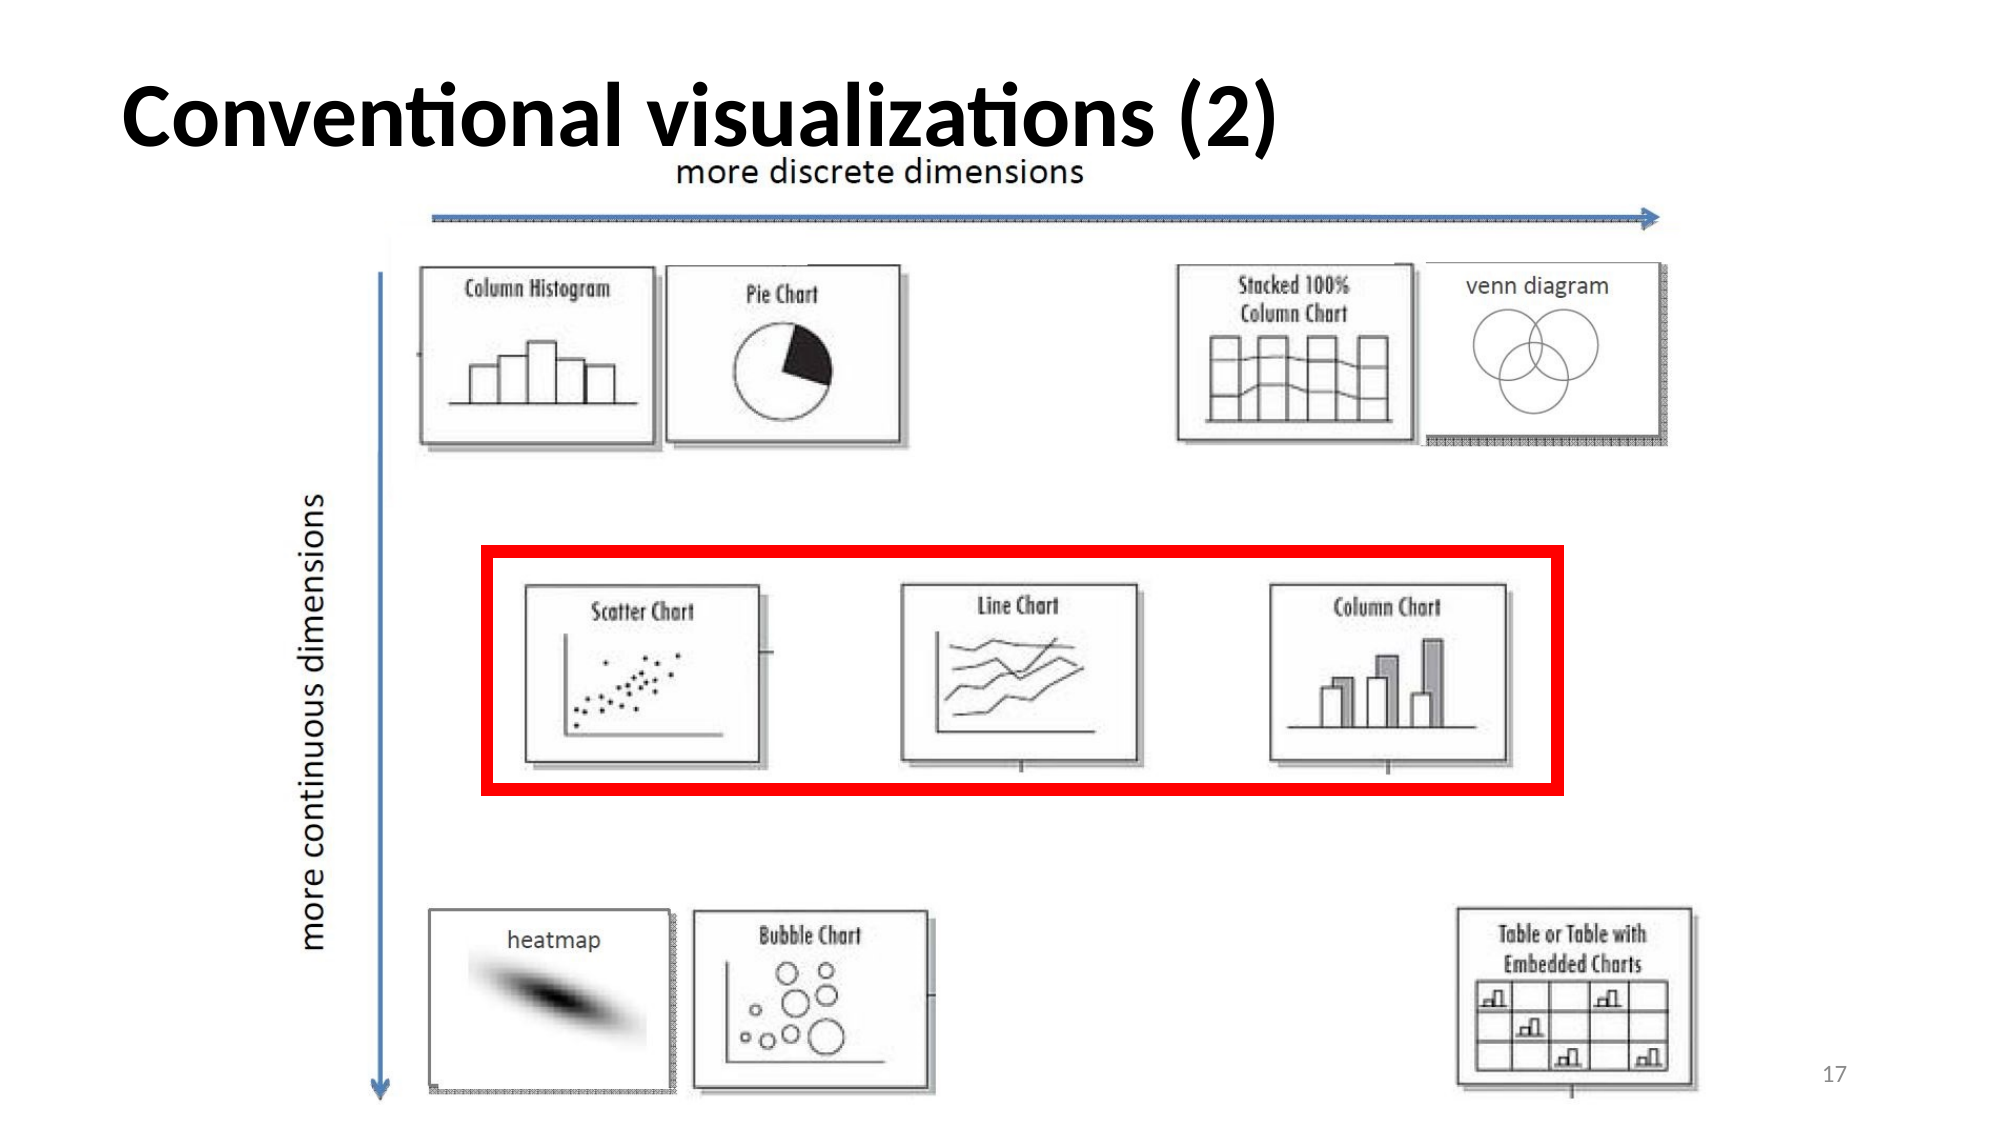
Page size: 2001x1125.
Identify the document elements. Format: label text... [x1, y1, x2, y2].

picture [267, 149, 1733, 1116]
title Conventional visualizations (2) [107, 8, 1957, 226]
slide_number 17 [1733, 1042, 1863, 1103]
